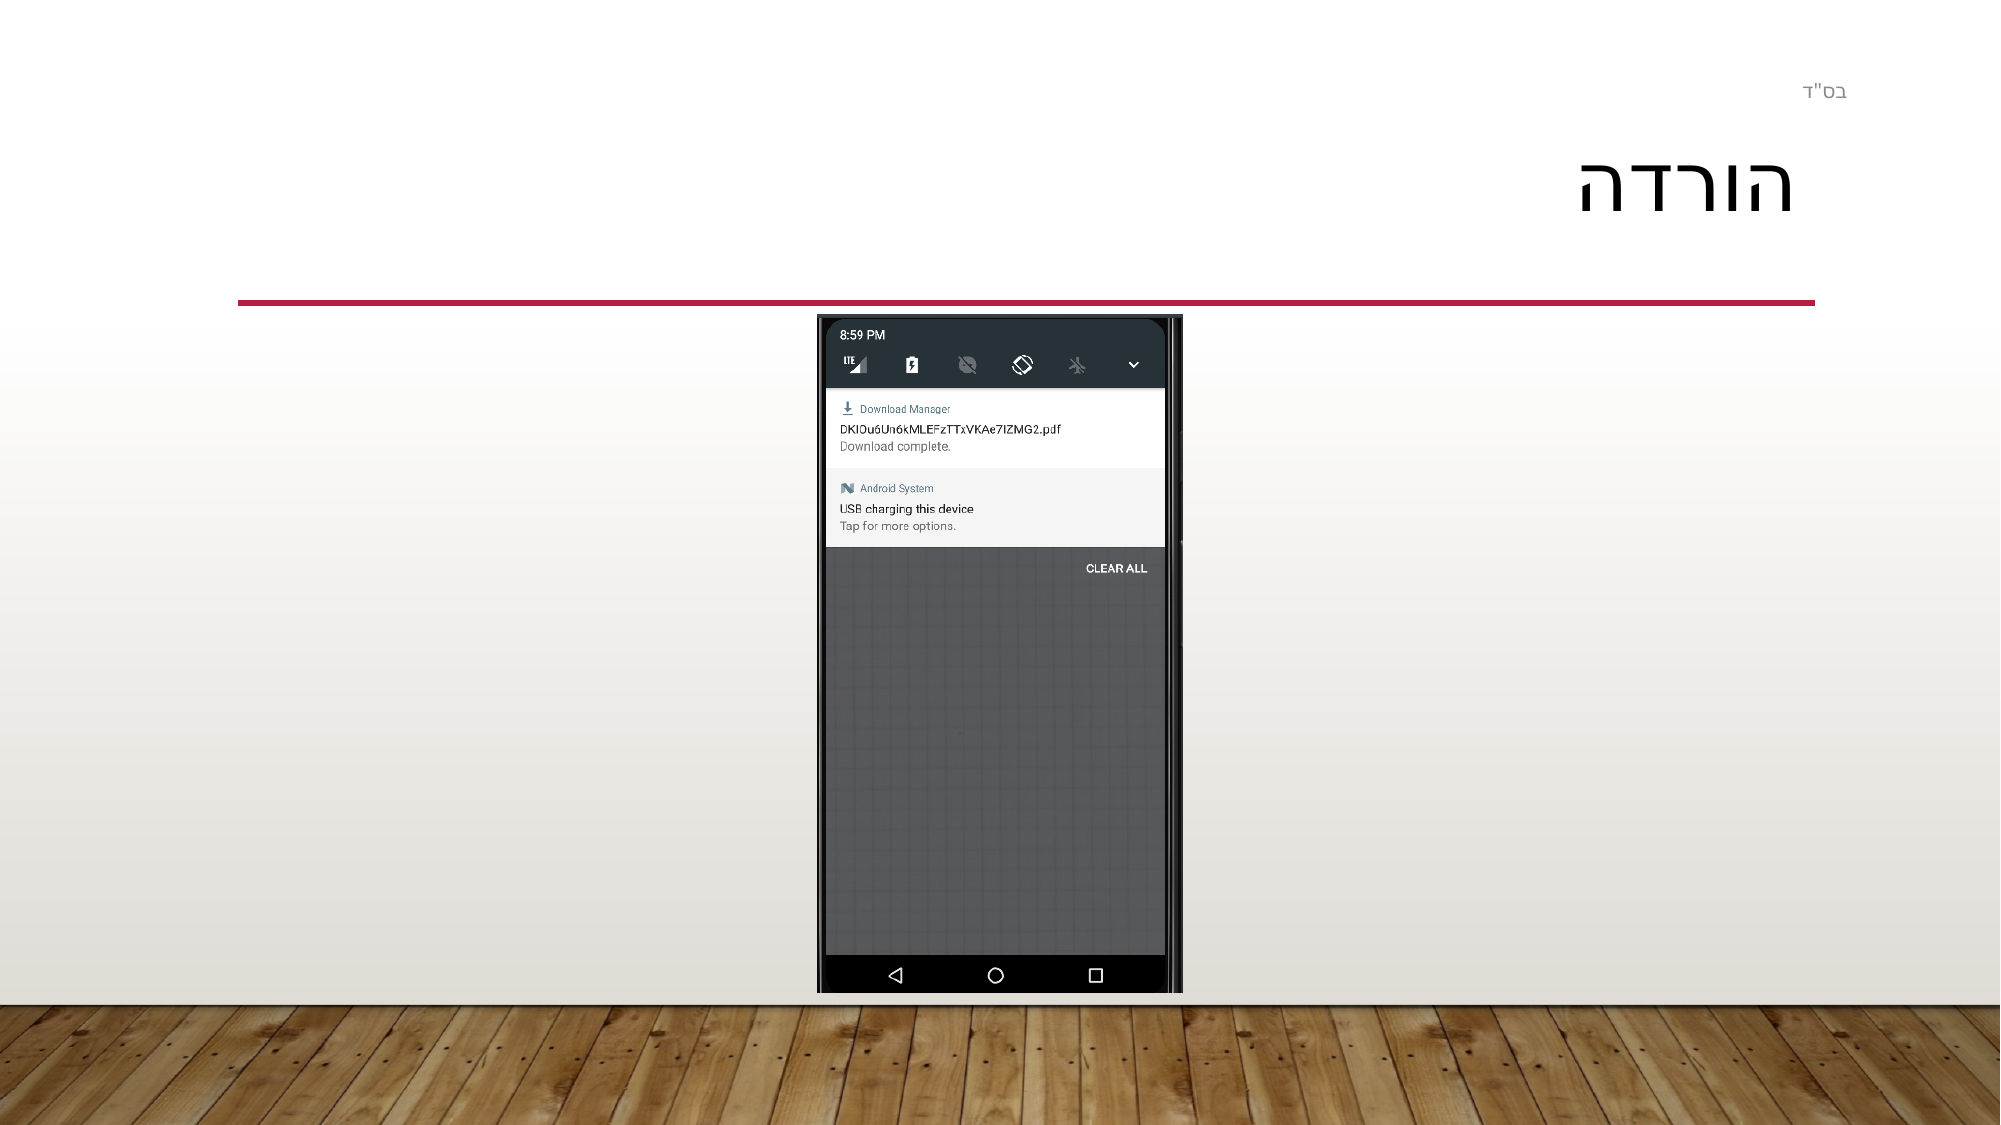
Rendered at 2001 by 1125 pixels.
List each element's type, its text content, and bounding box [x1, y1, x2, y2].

slide_number בס"ד [1412, 59, 1863, 120]
picture [0, 1005, 2000, 1125]
title הורדה [238, 131, 1814, 305]
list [817, 314, 1183, 994]
